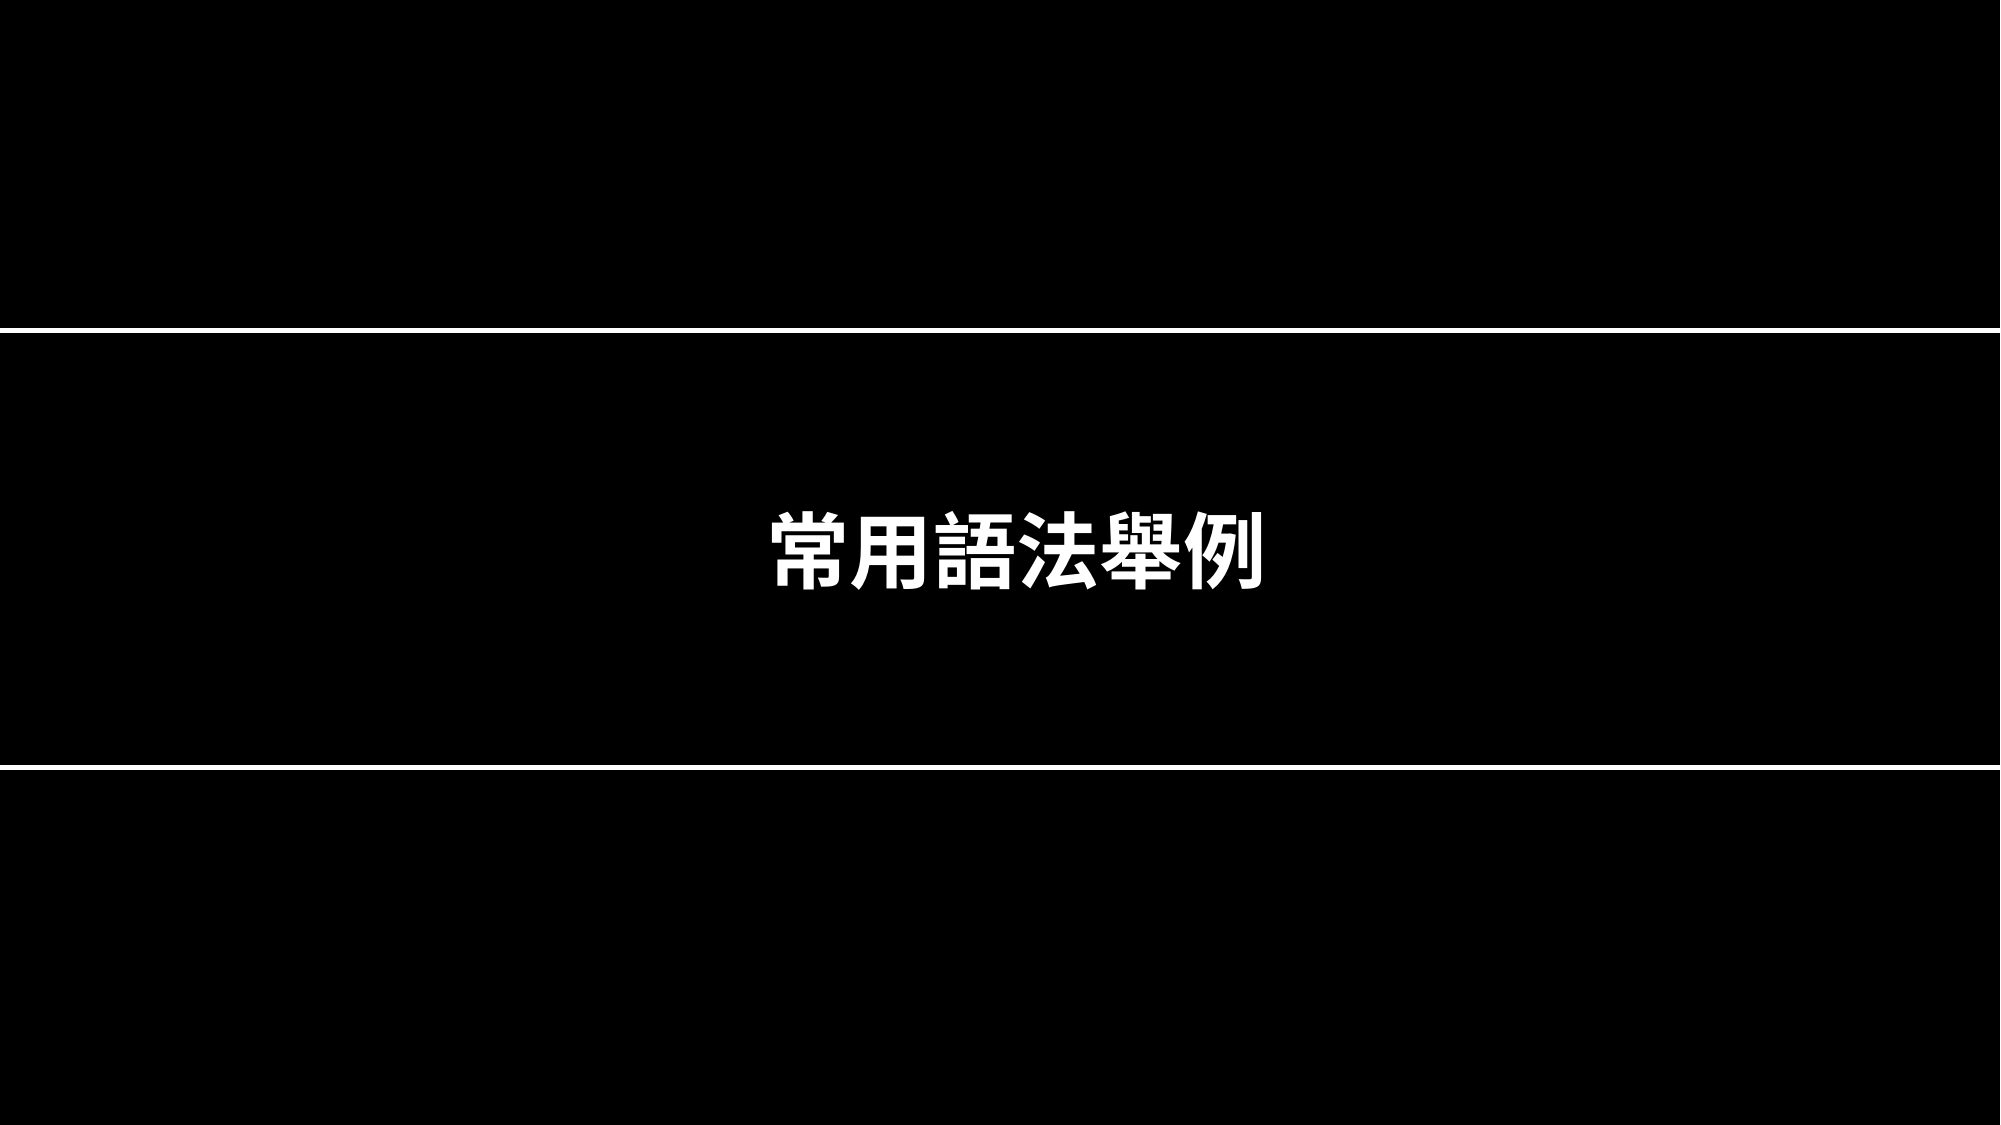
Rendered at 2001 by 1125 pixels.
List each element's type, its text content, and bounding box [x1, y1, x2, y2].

text_box 常用語法舉例 [0, 329, 2000, 768]
